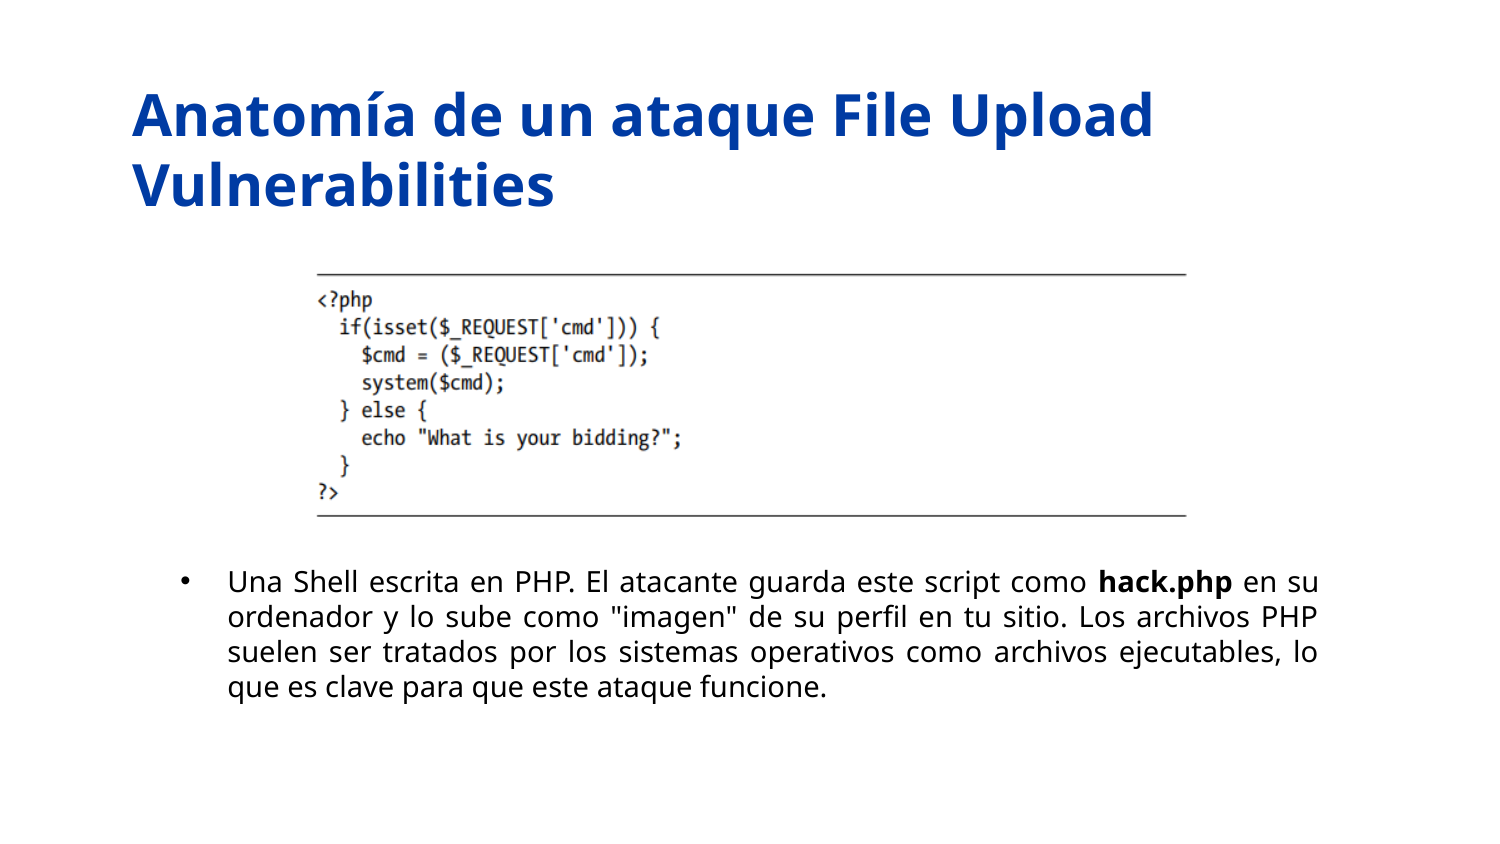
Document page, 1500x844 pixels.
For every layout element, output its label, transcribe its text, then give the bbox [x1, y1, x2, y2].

picture [307, 269, 1193, 523]
title Anatomía de un ataque File Upload Vulnerabilities [116, 63, 1383, 157]
text_box Una Shell escrita en PHP. El atacante guarda este script como hack.php en su ordenador y lo sube como "imagen" de su perfil en tu sitio. Los archivos PHP suelen ser tratados por los sistemas operativos como archivos ejecutables, lo que es clave para que este ataque funcione. [165, 547, 1335, 599]
